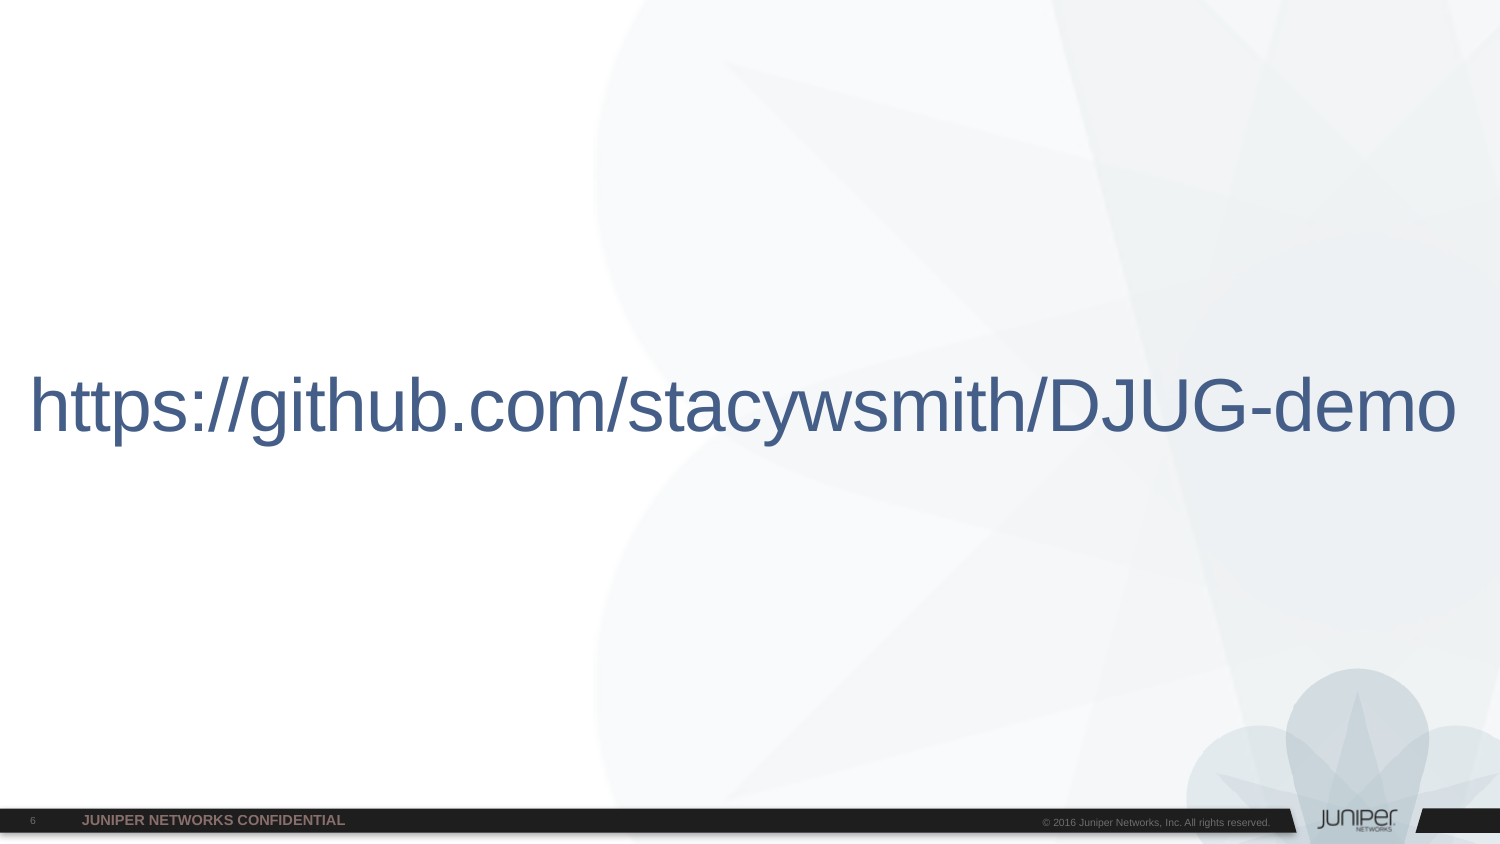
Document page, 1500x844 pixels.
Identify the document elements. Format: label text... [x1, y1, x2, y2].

title https://github.com/stacywsmith/DJUG-demo [20, 281, 1461, 448]
picture [1309, 804, 1406, 837]
